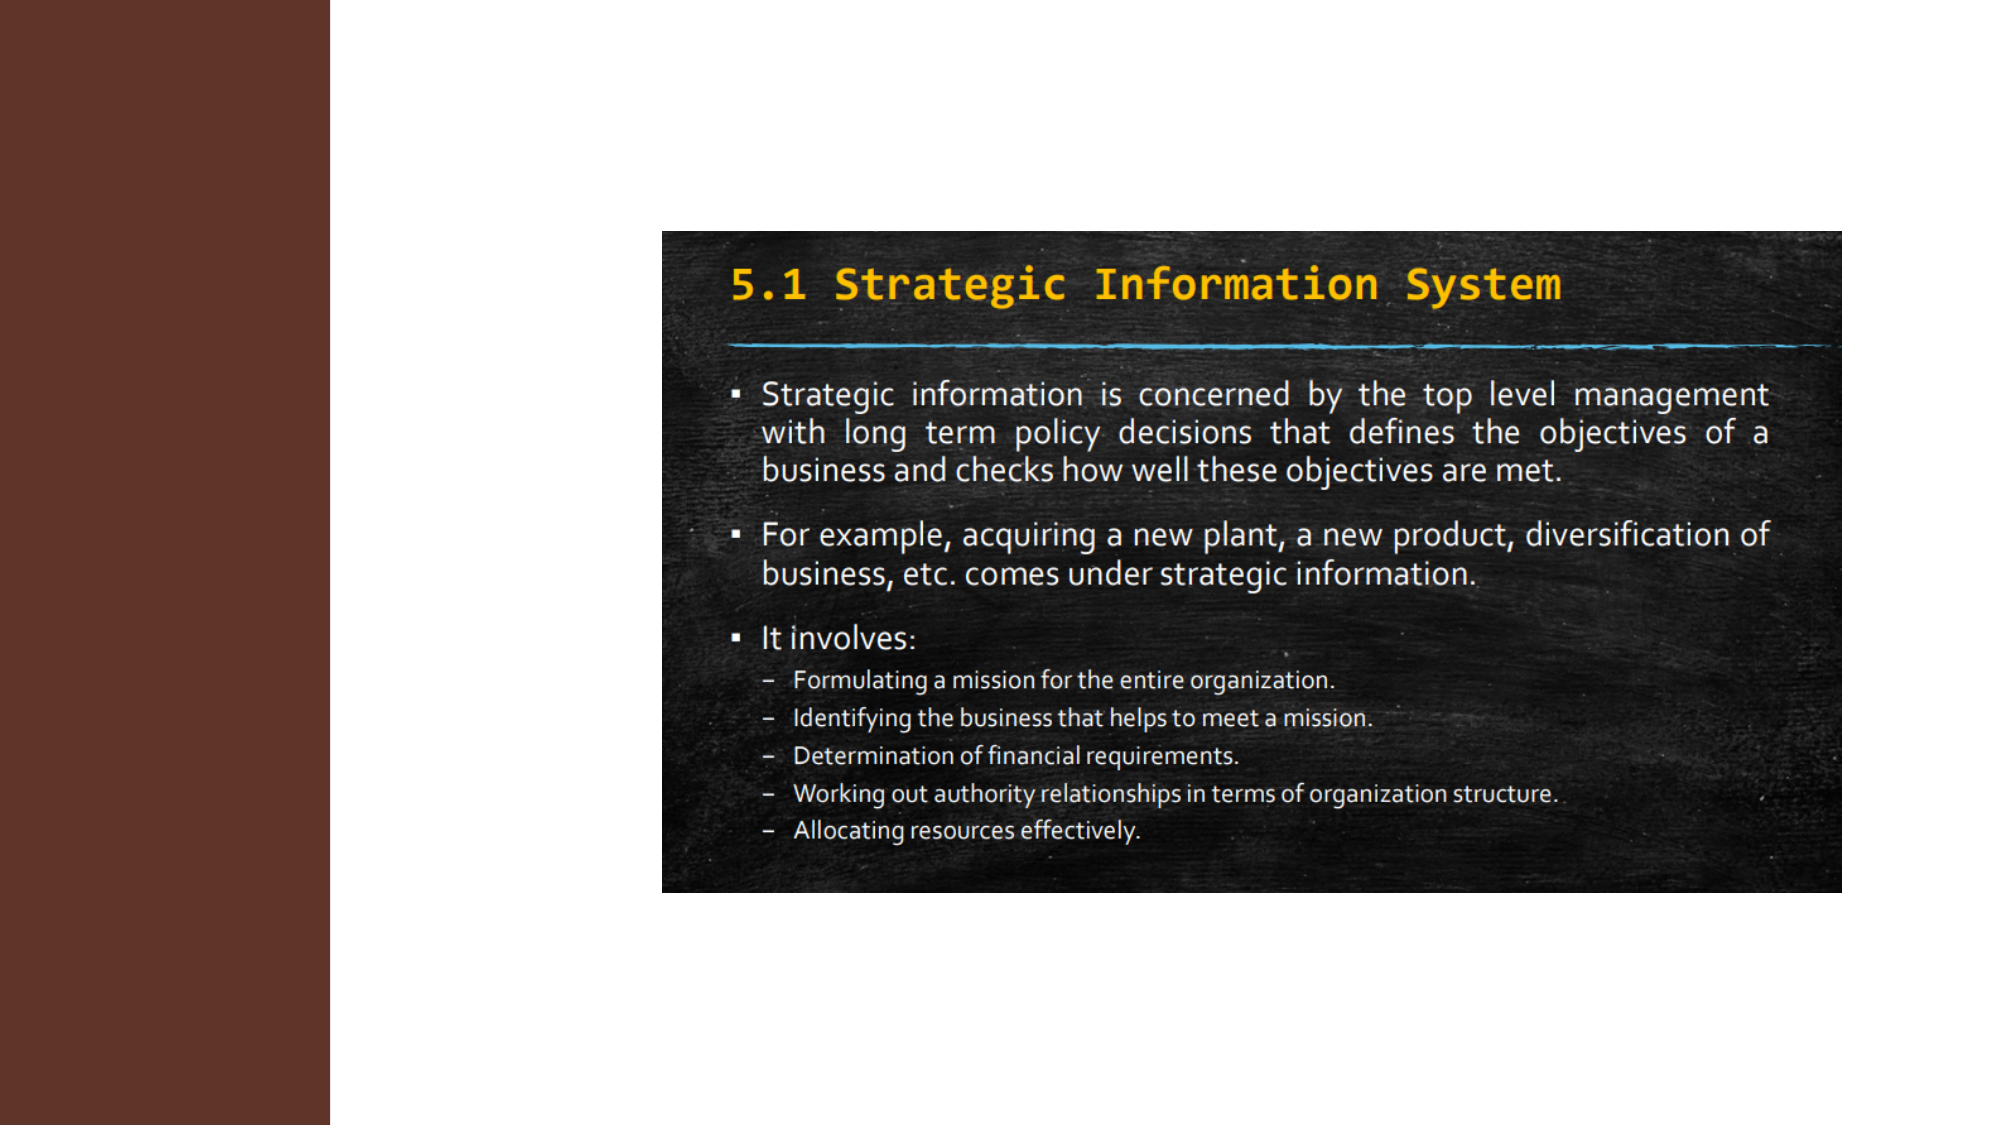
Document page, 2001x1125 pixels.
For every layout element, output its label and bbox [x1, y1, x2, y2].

text_box [332, 0, 2000, 1125]
text_box [0, 0, 332, 1125]
list [661, 231, 1843, 893]
